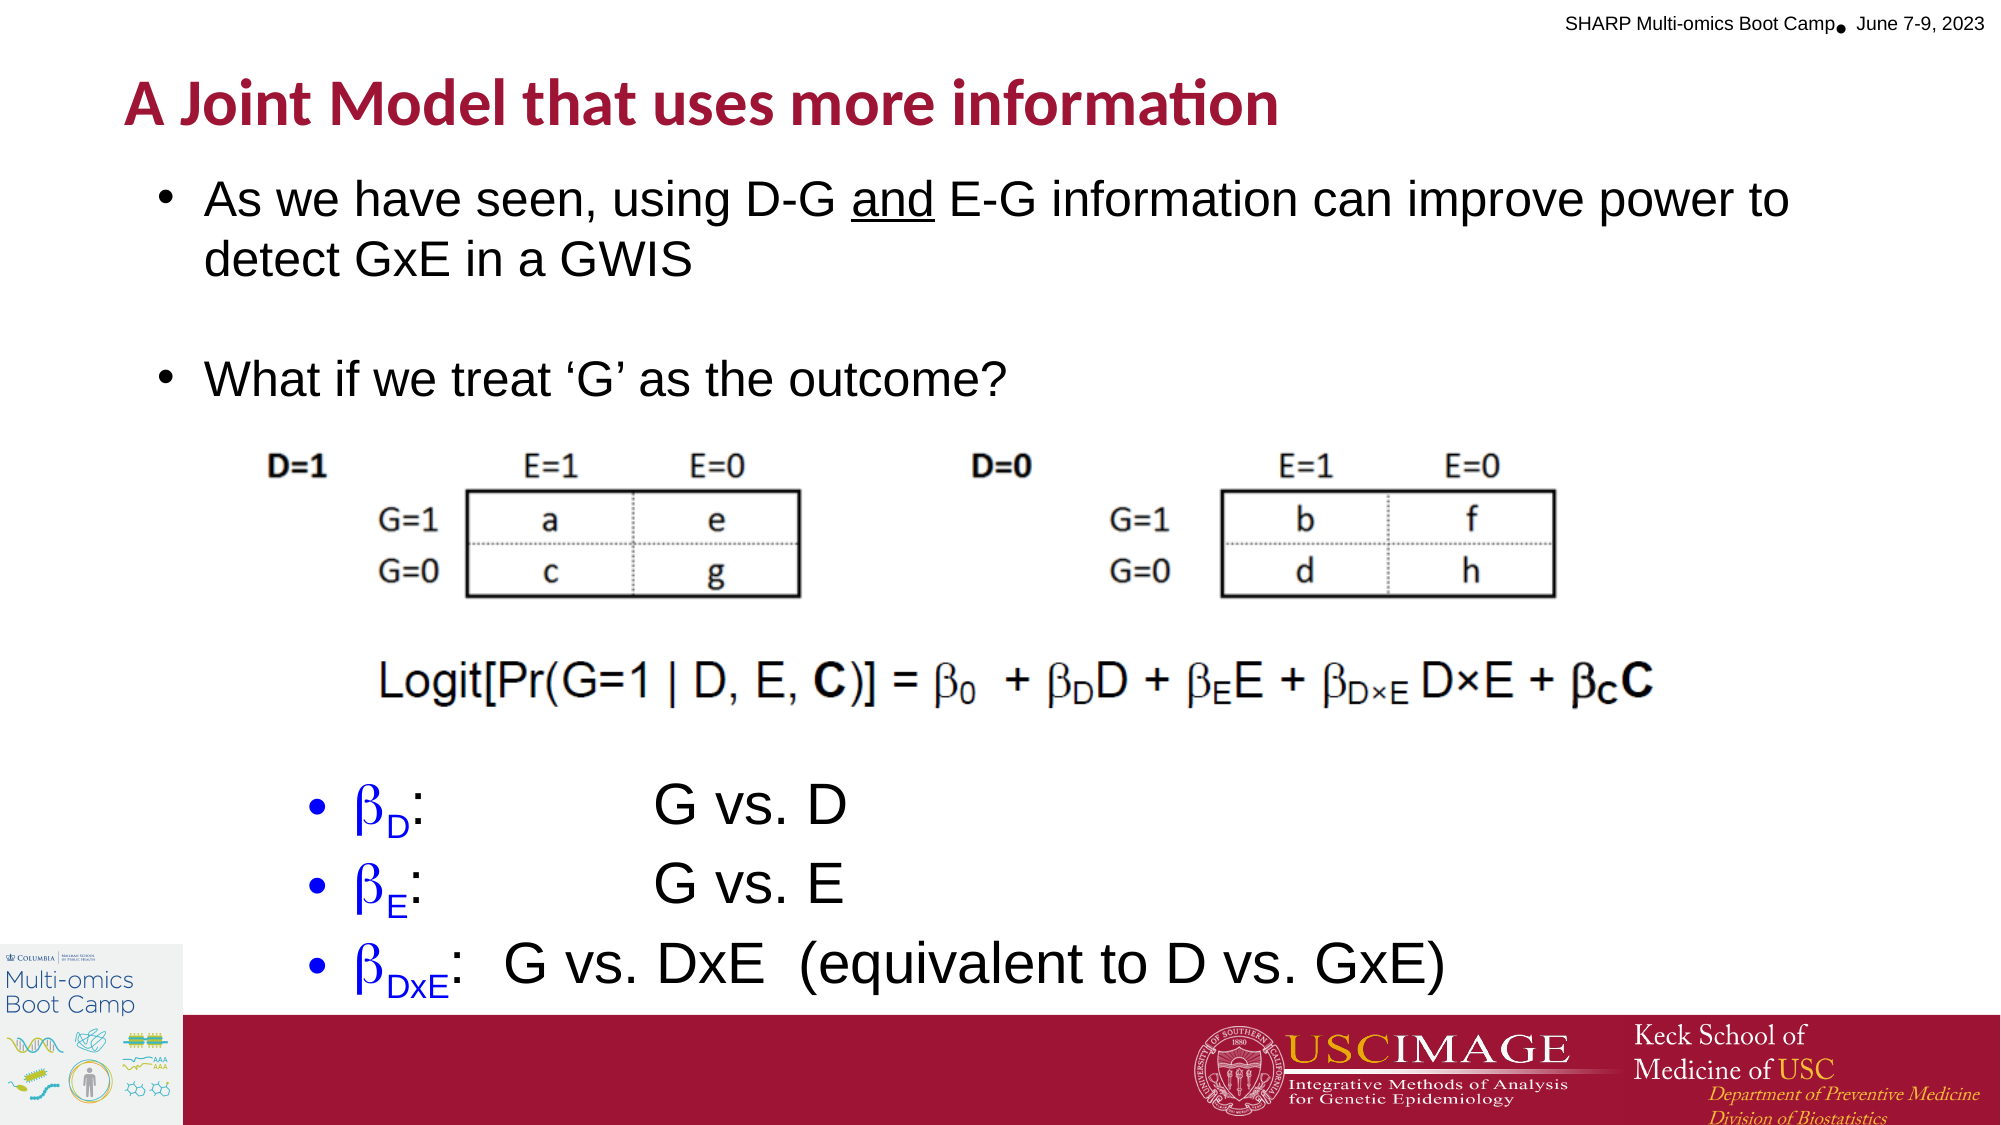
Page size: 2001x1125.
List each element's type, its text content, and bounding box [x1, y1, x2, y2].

text_box A Joint Model that uses more information [109, 50, 1637, 146]
picture [243, 431, 1637, 622]
text_box As we have seen, using D-G and E-G information can improve power to detect GxE in a GWIS What if we treat ‘G’ as the outcome? bD: G vs. D bE: G vs. E bDxE: G vs. DxE (equivalent to D vs. GxE) [142, 158, 1845, 1013]
picture [1178, 1013, 1713, 1125]
picture [0, 944, 183, 1125]
picture [357, 644, 1683, 727]
